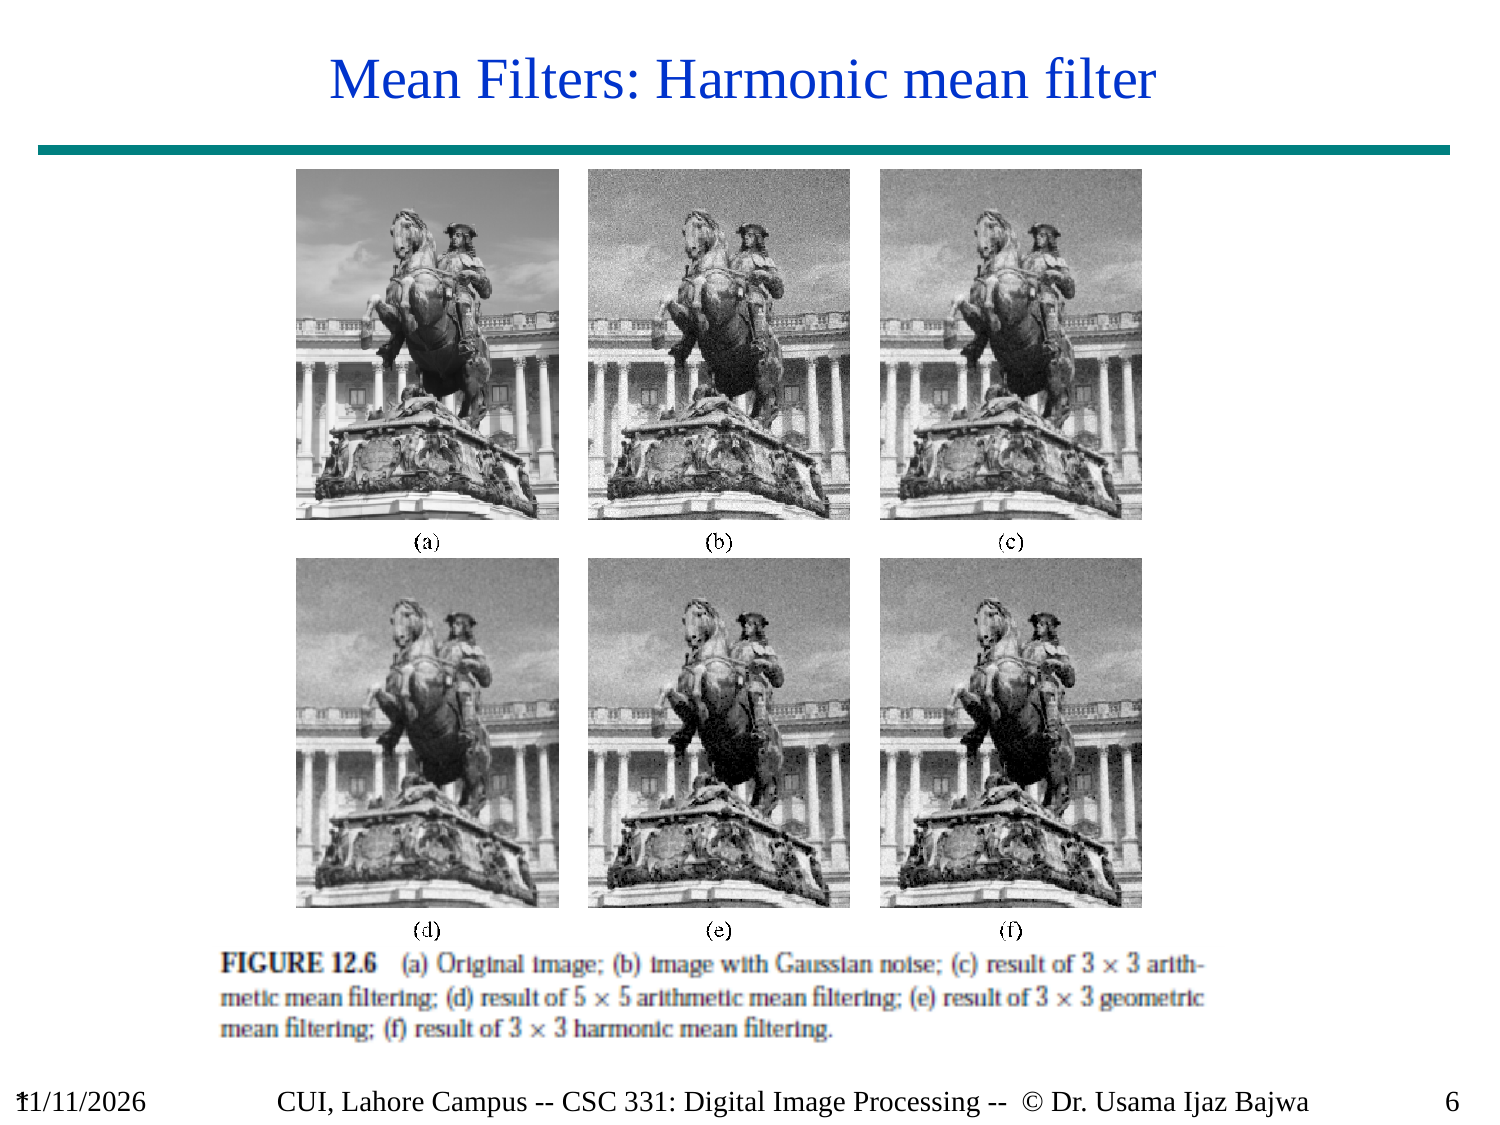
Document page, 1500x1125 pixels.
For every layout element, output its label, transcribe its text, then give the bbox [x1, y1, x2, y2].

title Mean Filters: Harmonic mean filter [37, 0, 1450, 150]
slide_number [0, 1074, 212, 1125]
picture [212, 162, 1226, 1056]
footer CUI, Lahore Campus -- CSC 331: Digital Image Processing -- © Dr. Usama Ijaz Bajwa [212, 1074, 1375, 1125]
text_box 6 [1375, 1074, 1475, 1125]
